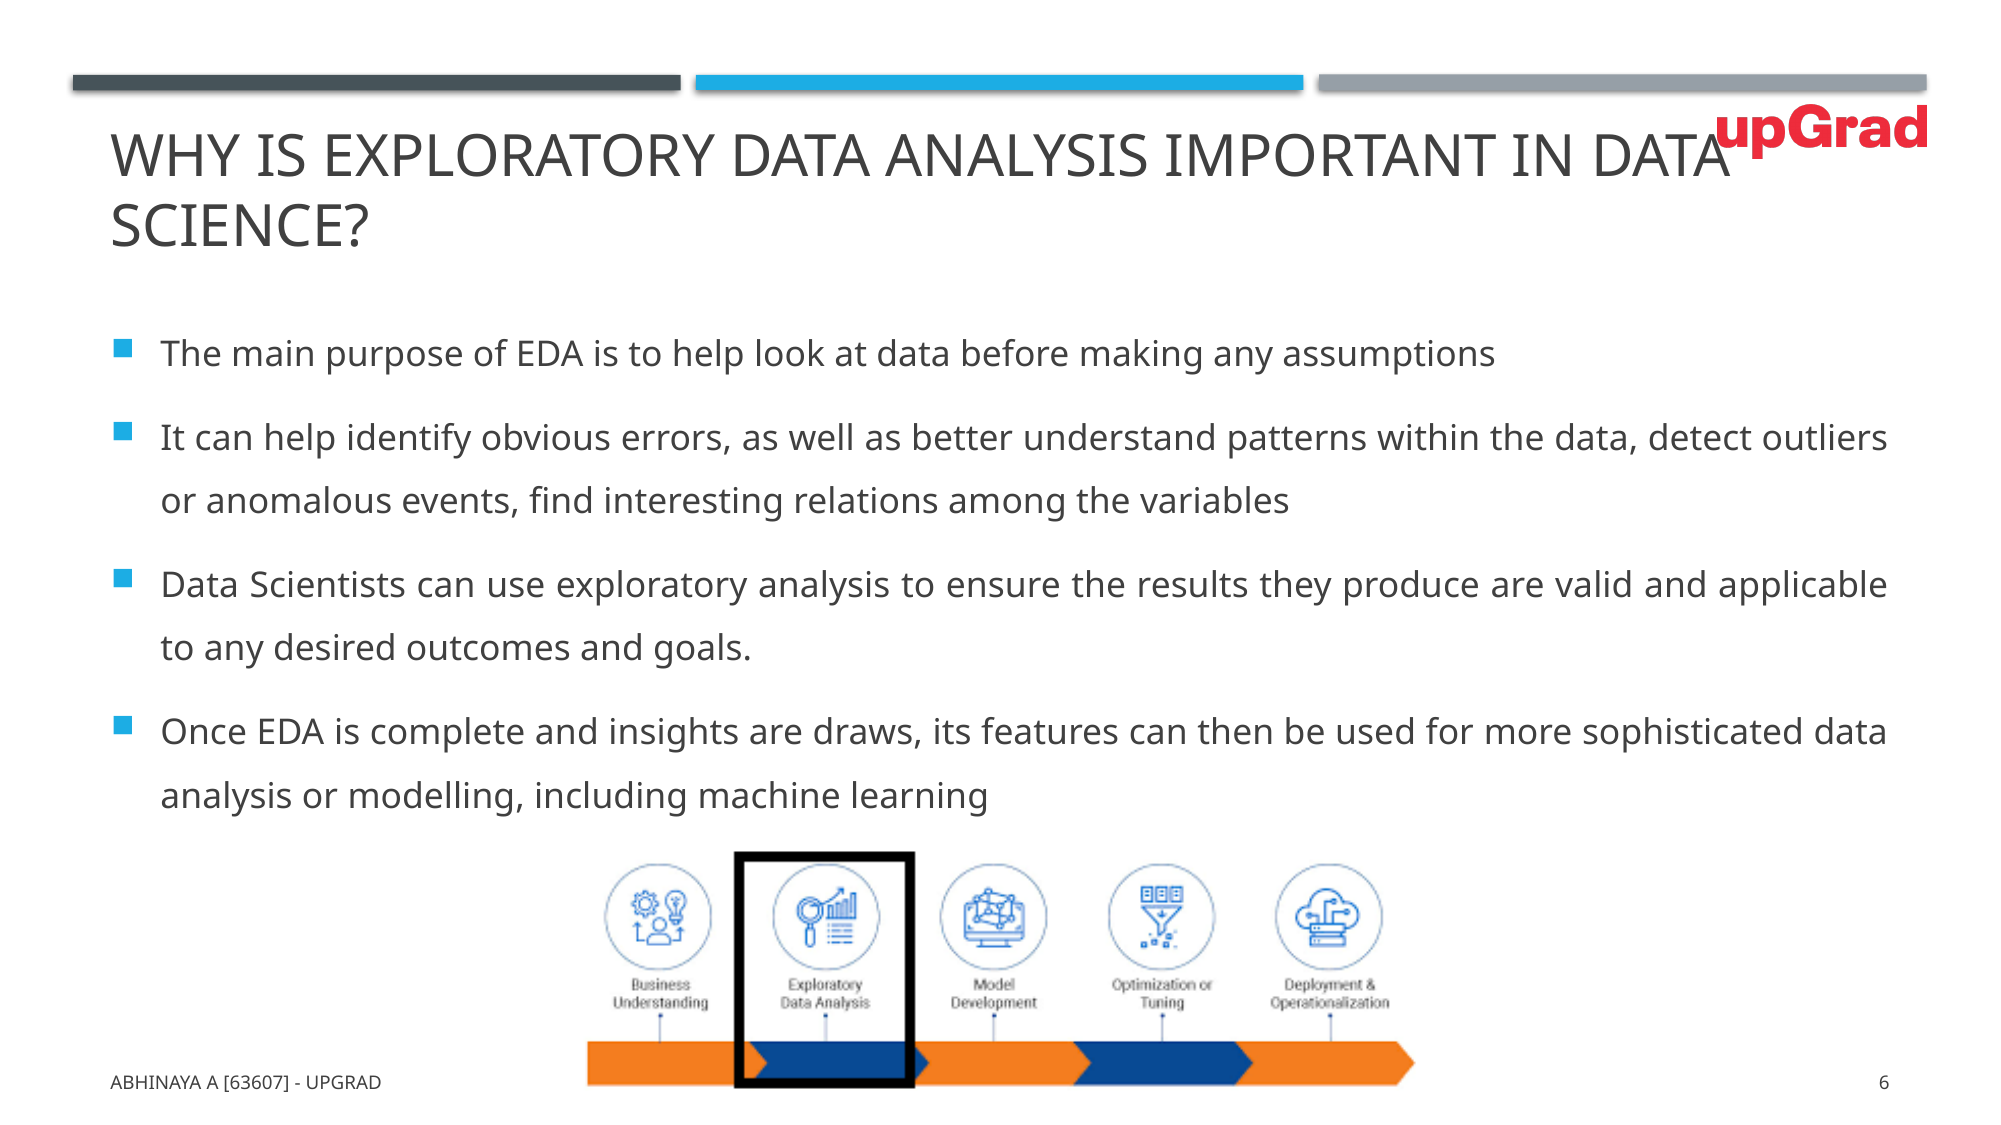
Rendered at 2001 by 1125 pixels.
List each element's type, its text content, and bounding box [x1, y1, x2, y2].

slide_number 6 [1732, 1053, 1905, 1114]
footer ABHINAYA A [63607] - UPGRAD [95, 1053, 1230, 1114]
picture [1717, 104, 1928, 159]
title Why is exploratory data analysis important in data science? [95, 70, 1947, 266]
picture [578, 848, 1422, 1095]
list The main purpose of EDA is to help look at data before making any assumptions It can help identify obvious errors, as well as better understand patterns within the data, detect outliers or anomalous events, find interesting relations among the variables Data Scientists can use exploratory analysis to ensure the results they produce are valid and applicable to any desired outcomes and goals. Once EDA is complete and insights are draws, its features can then be used for more sophisticated data analysis or modelling, including machine learning [95, 264, 1905, 861]
